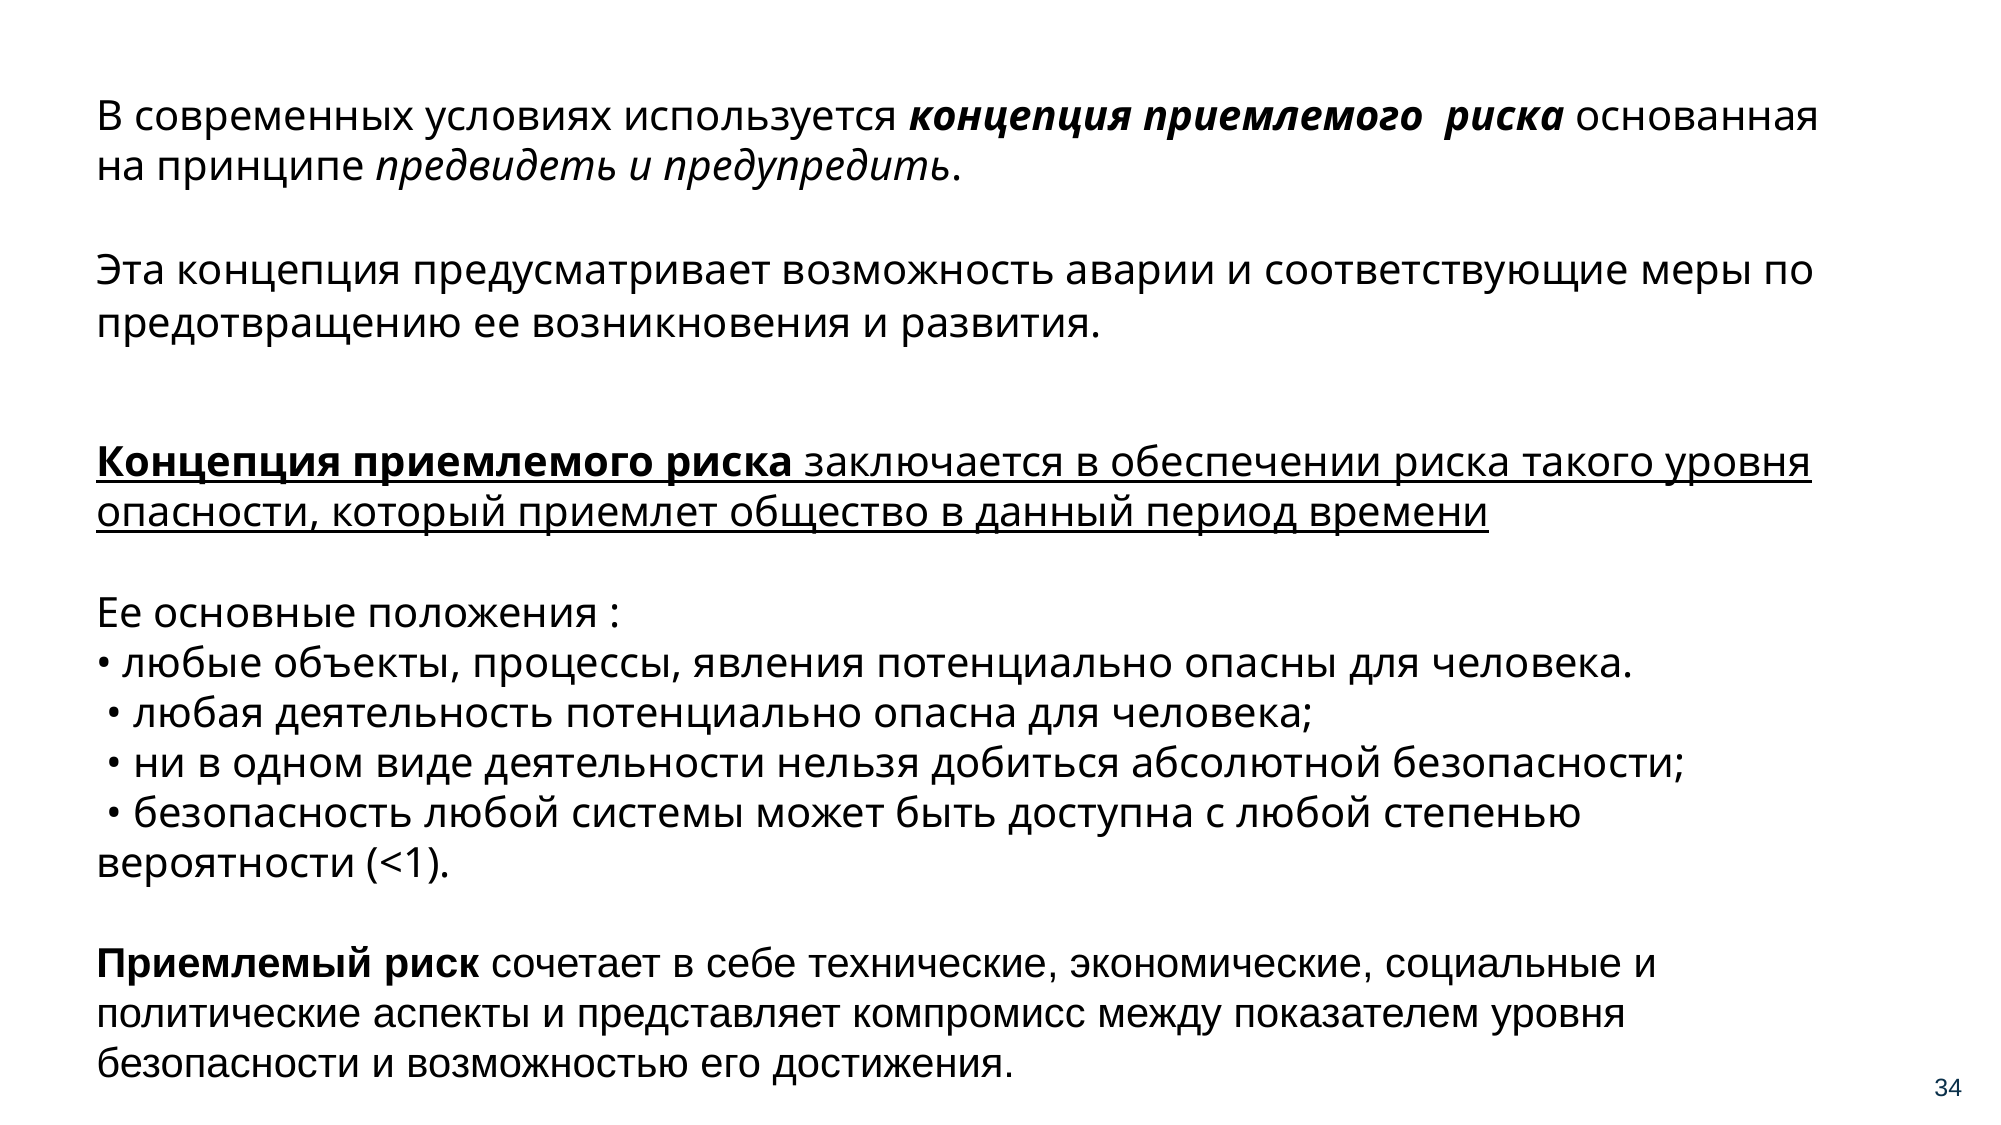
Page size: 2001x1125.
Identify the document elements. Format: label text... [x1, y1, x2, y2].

text_box В современных условиях используется концепция приемлемого риска основанная на принципе предвидеть и предупредить. Эта концепция предусматривает возможность аварии и соответствующие меры по предотвращению ее возникновения и развития. [81, 81, 1878, 404]
text_box Концепция приемлемого риска заключается в обеспечении риска такого уровня опасности, который приемлет общество в данный период времени Ее основные положения : • любые объекты, процессы, явления потенциально опасны для человека. • любая деятельность потенциально опасна для человека; • ни в одном виде деятельности нельзя добиться абсолютной безопасности; • безопасность любой системы может быть доступна с любой степенью вероятности (<1). Приемлемый риск сочетает в себе технические, экономические, социальные и политические аспекты и представляет компромисс между показателем уровня безопасности и возможностью его достижения. [81, 404, 1837, 1125]
slide_number 34 [1790, 998, 1978, 1109]
